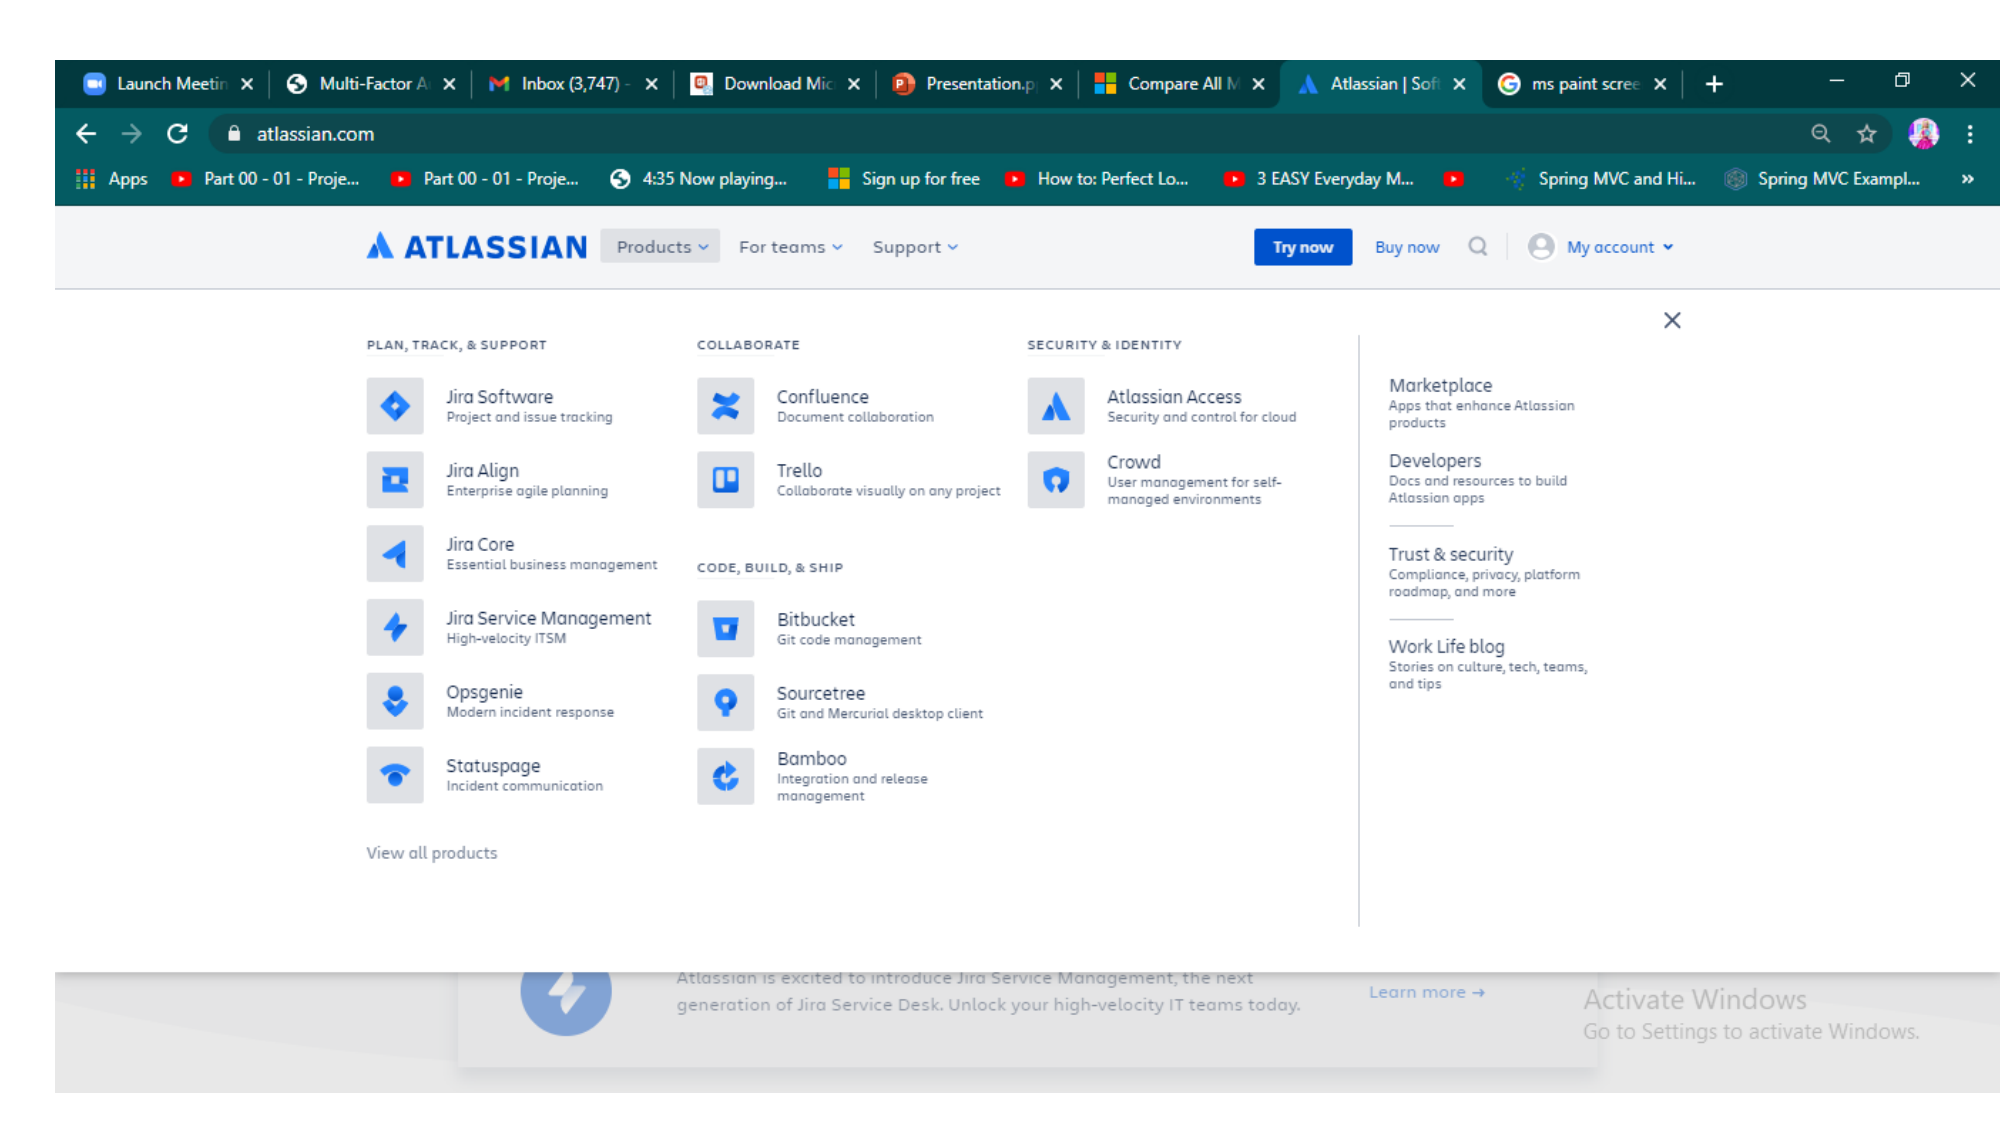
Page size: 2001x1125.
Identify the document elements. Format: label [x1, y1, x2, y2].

picture [55, 60, 2000, 1093]
